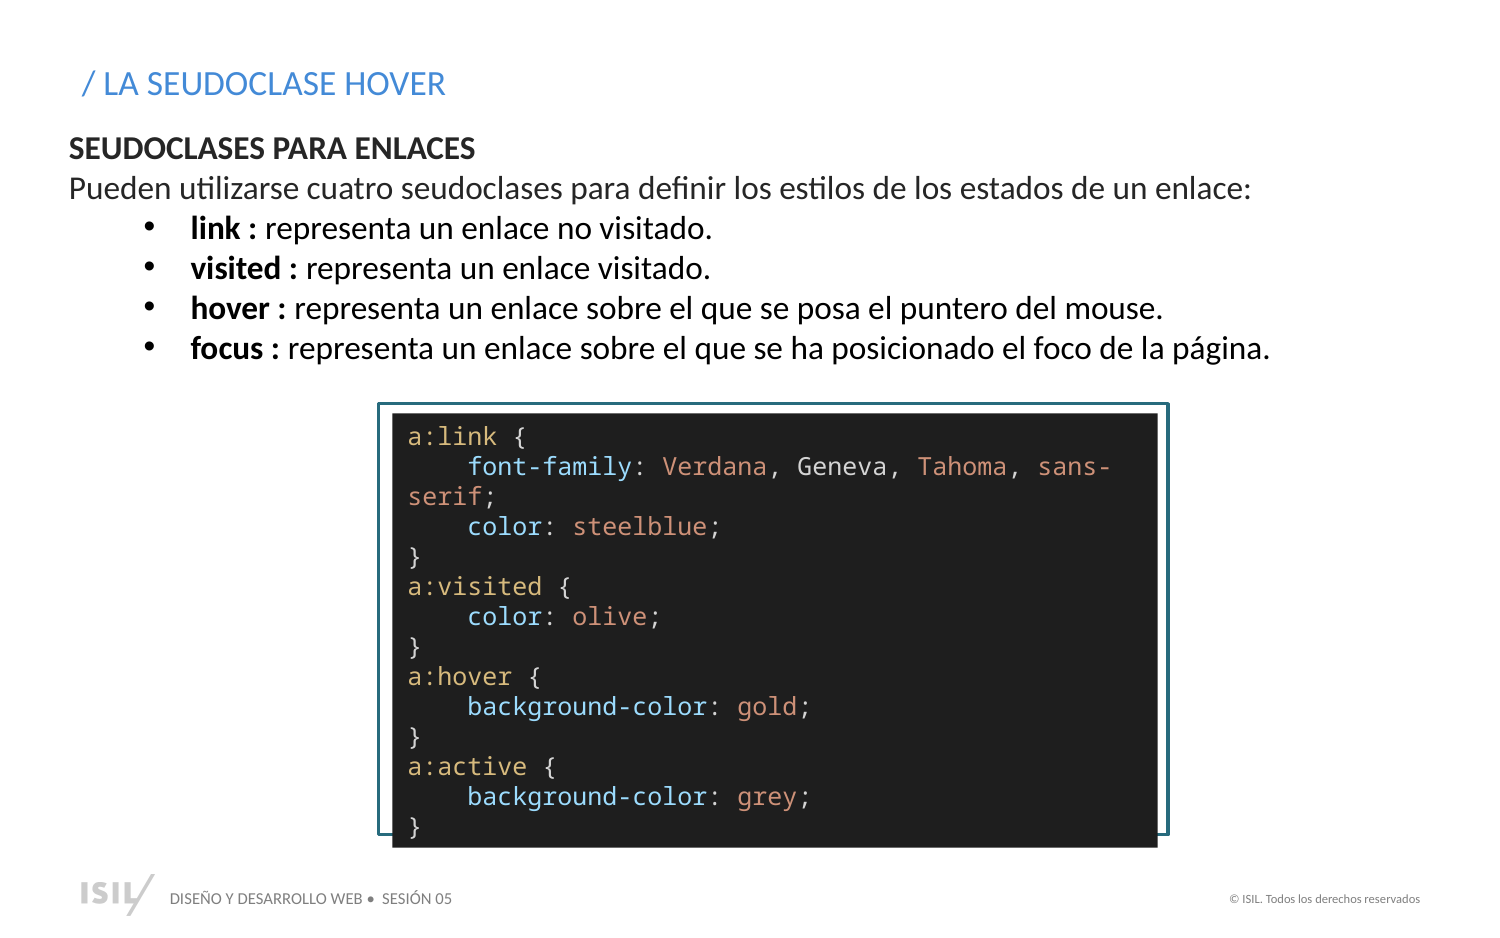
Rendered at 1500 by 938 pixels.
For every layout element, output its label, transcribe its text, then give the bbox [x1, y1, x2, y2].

text_box SEUDOCLASES PARA ENLACES Pueden utilizarse cuatro seudoclases para definir los estilos de los estados de un enlace: link : representa un enlace no visitado. visited : representa un enlace visitado. hover : representa un enlace sobre el que se posa el puntero del mouse. focus : representa un enlace sobre el que se ha posicionado el foco de la página. [66, 126, 1281, 367]
text_box [378, 403, 1168, 835]
text_box / LA SEUDOCLASE HOVER [66, 52, 1249, 111]
text_box a:link { font-family: Verdana, Geneva, Tahoma, sans-serif; color: steelblue; } a:visited { color: olive; } a:hover { background-color: gold; } a:active { background-color: grey; } [392, 413, 1158, 848]
